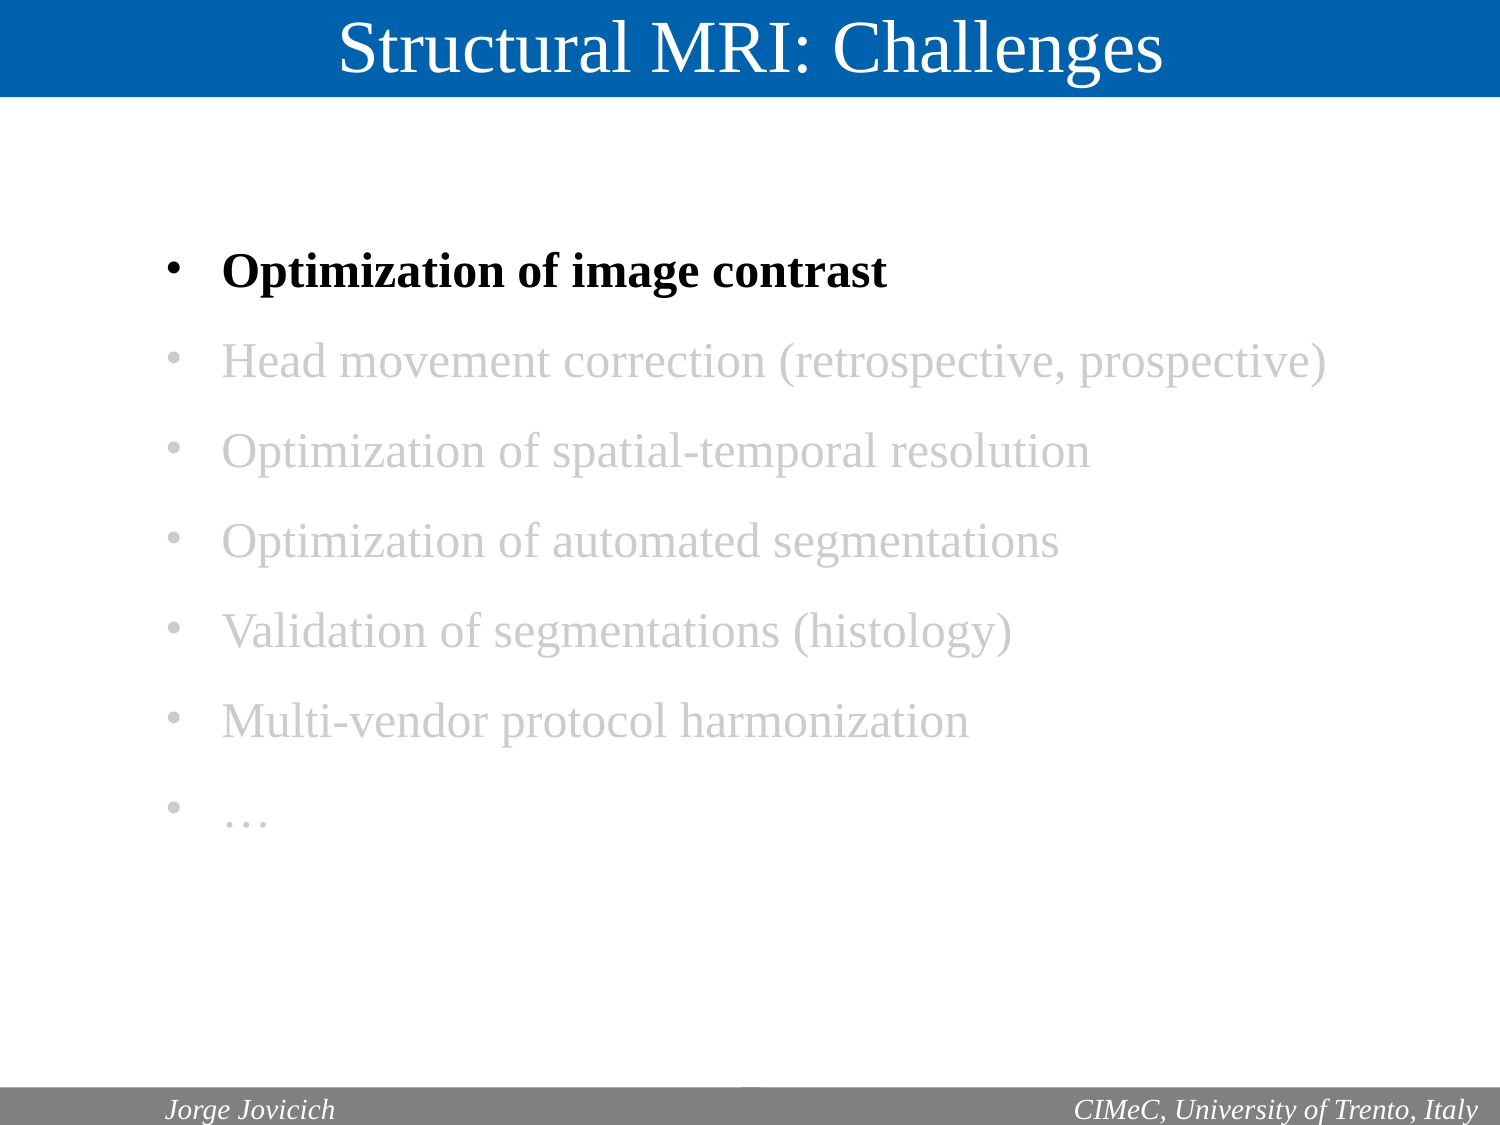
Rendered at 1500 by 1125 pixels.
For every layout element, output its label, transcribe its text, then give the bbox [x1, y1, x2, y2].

text_box Optimization of image contrast Head movement correction (retrospective, prospective) Optimization of spatial-temporal resolution Optimization of automated segmentations Validation of segmentations (histology) Multi-vendor protocol harmonization … [150, 200, 1450, 852]
text_box Structural MRI: Challenges [0, 0, 1500, 99]
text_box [0, 1087, 1500, 1125]
